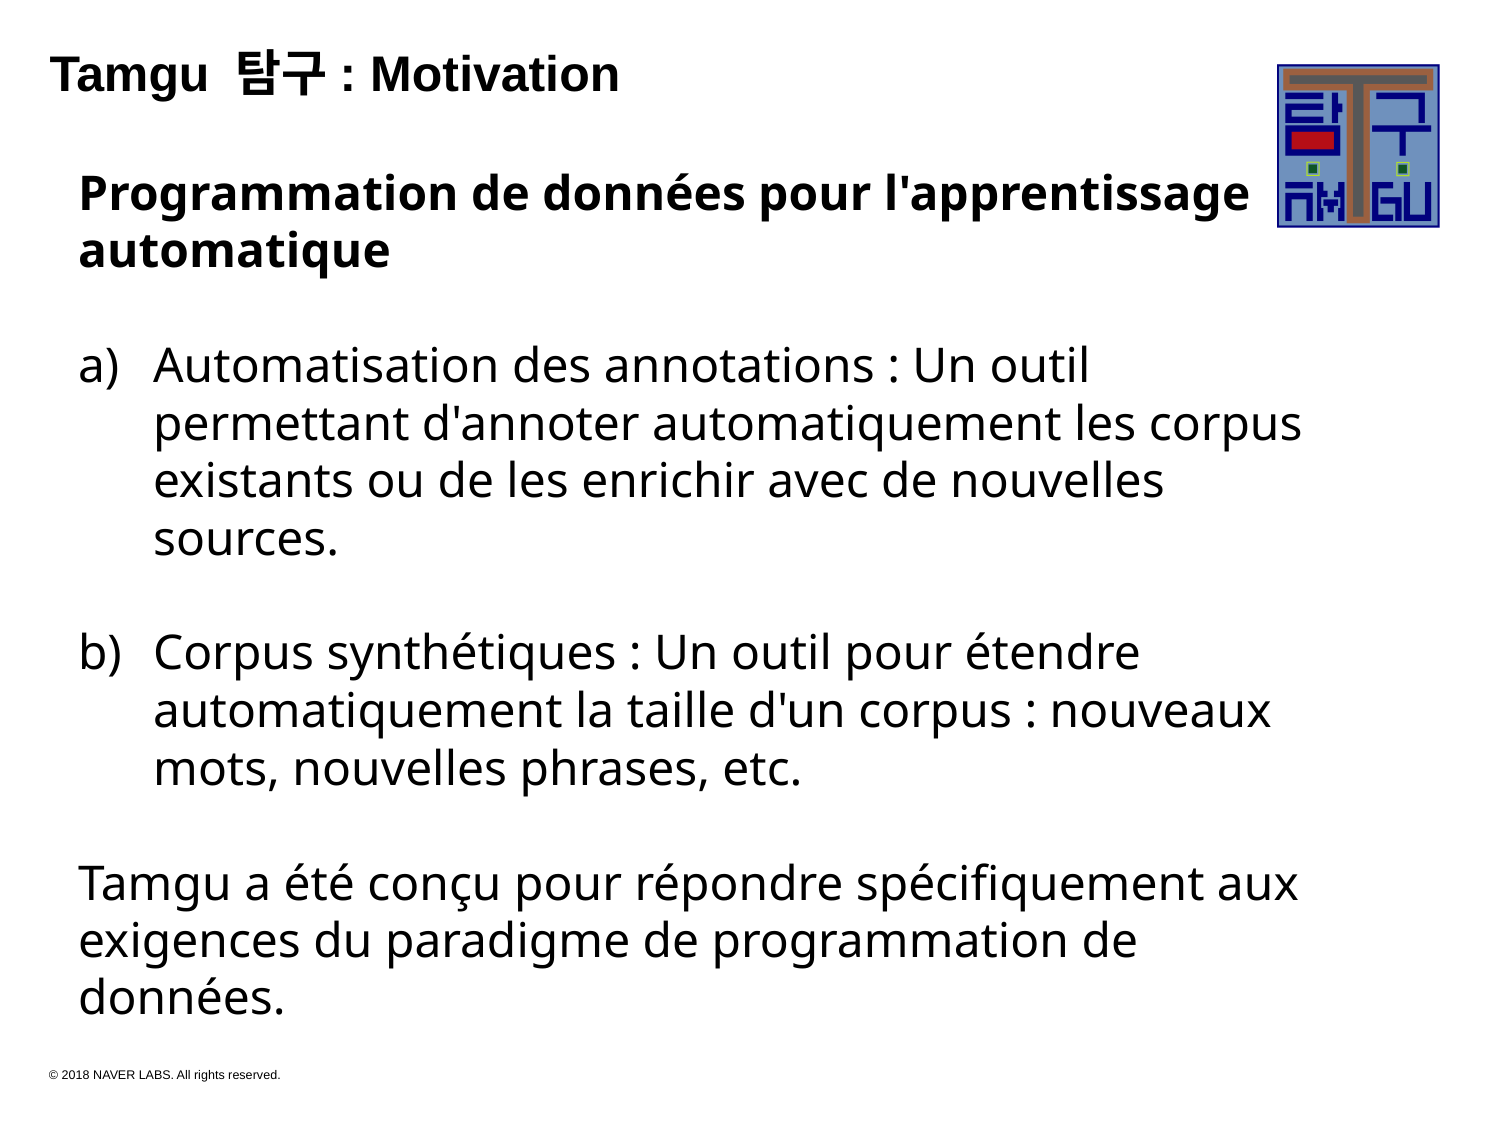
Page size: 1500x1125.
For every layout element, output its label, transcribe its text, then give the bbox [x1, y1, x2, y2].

picture [1276, 64, 1440, 228]
text_box Programmation de données pour l'apprentissage automatique Automatisation des annotations : Un outil permettant d'annoter automatiquement les corpus existants ou de les enrichir avec de nouvelles sources. Corpus synthétiques : Un outil pour étendre automatiquement la taille d'un corpus : nouveaux mots, nouvelles phrases, etc. Tamgu a été conçu pour répondre spécifiquement aux exigences du paradigme de programmation de données. [71, 156, 1321, 1031]
text_box Tamgu 탐구: Motivation [45, 37, 1096, 107]
